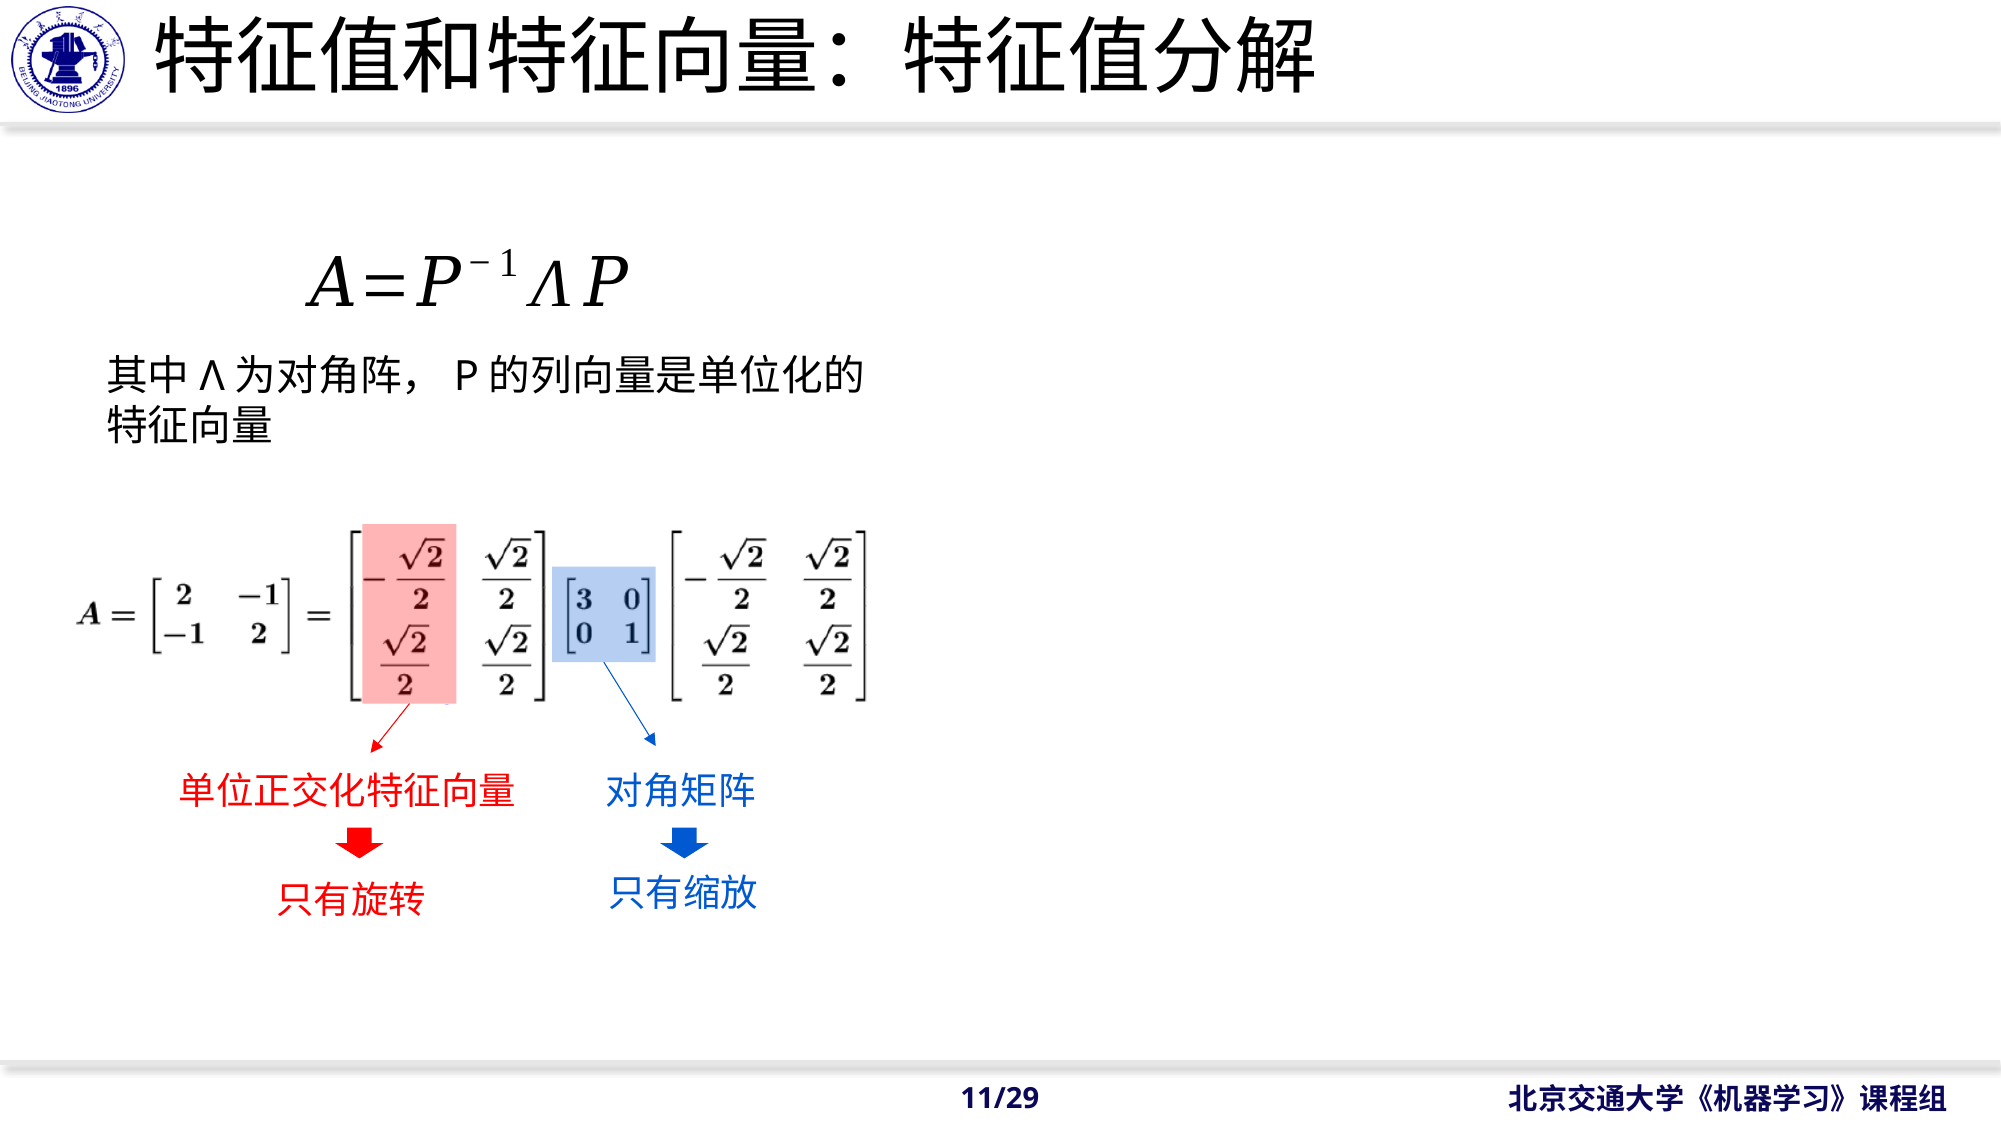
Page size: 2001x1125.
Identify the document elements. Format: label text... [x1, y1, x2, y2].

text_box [603, 662, 656, 747]
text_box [74, 506, 872, 705]
text_box 单位正交化特征向量 [139, 759, 556, 820]
text_box [659, 827, 709, 859]
text_box 只有旋转 [229, 868, 474, 928]
text_box [334, 827, 384, 859]
title 特征值和特征向量：特征值分解 [137, 6, 1863, 112]
text_box 只有缩放 [561, 862, 805, 922]
text_box 对角矩阵 [558, 759, 803, 820]
picture [11, 6, 125, 113]
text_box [370, 703, 410, 753]
text_box 其中Λ为对角阵，P的列向量是单位化的特征向量 [91, 341, 888, 457]
